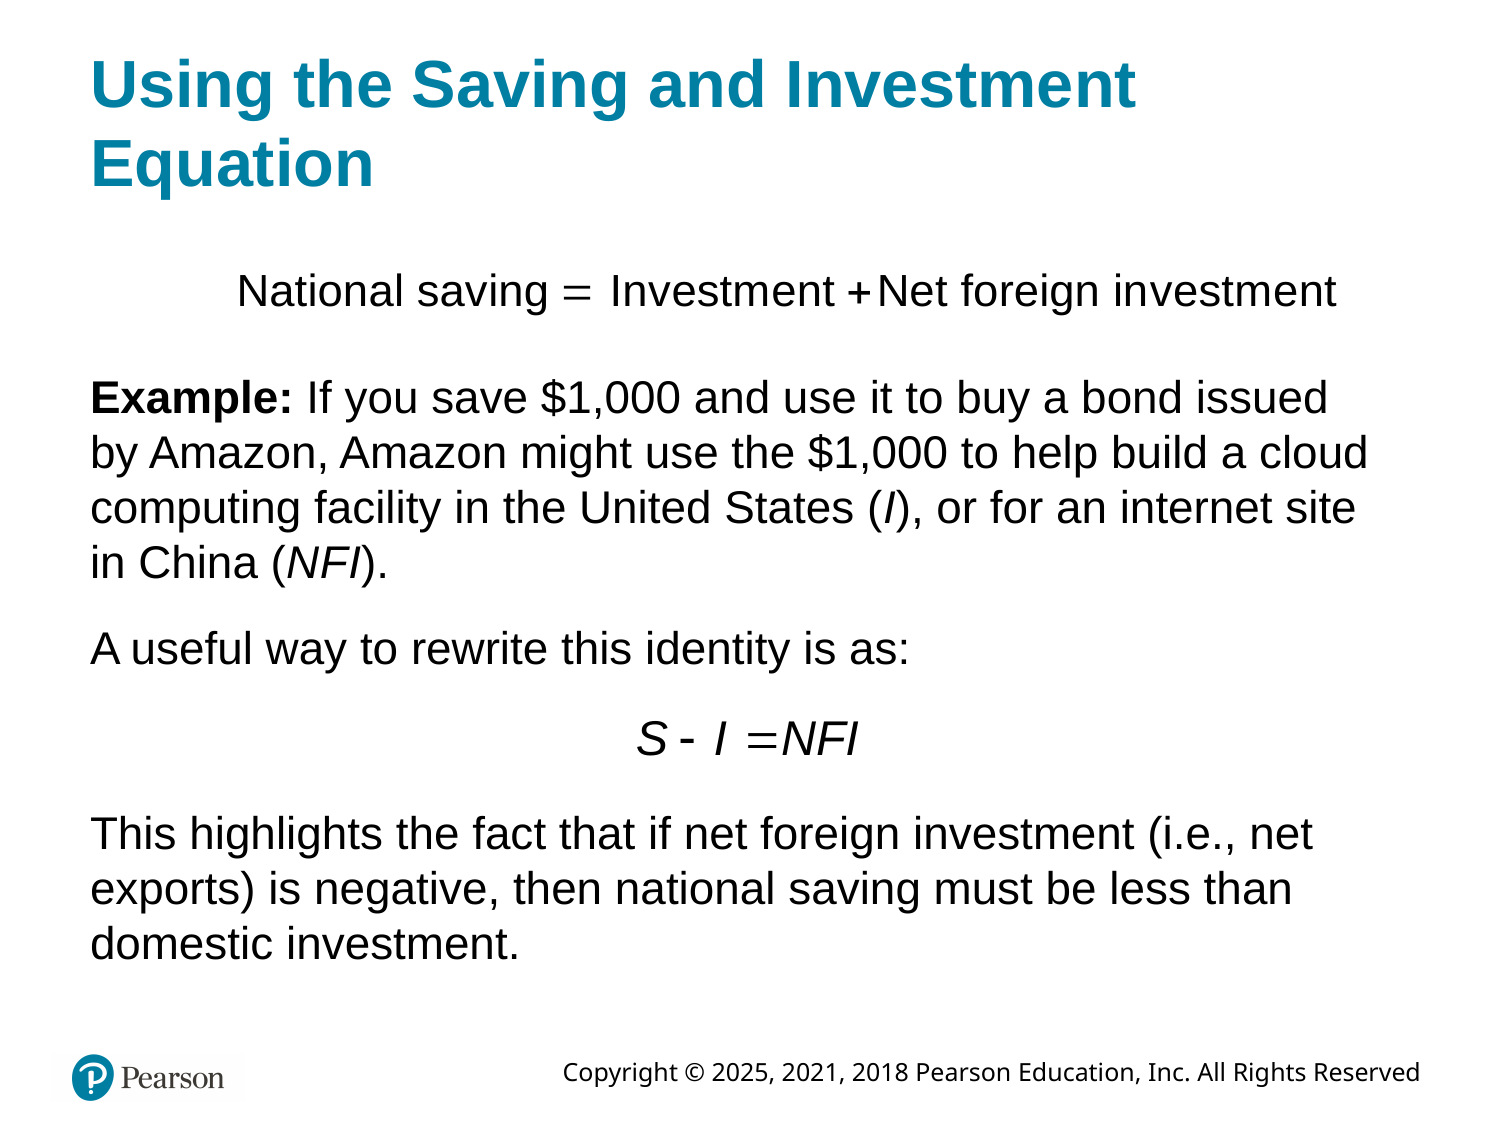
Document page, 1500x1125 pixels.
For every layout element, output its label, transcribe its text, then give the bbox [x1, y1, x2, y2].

list This highlights the fact that if net foreign investment (i.e., net exports) is negative, then national saving must be less than domestic investment. [75, 788, 1425, 982]
picture [51, 1053, 245, 1102]
title Using the Saving and Investment Equation [75, 35, 1425, 216]
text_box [236, 268, 1341, 322]
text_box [634, 714, 866, 763]
list Example: If you save $1,000 and use it to buy a bond issued by Amazon, Amazon might use the $1,000 to help build a cloud computing facility in the United States (I), or for an internet site in China (N F I). A useful way to rewrite this identity is as: [75, 352, 1400, 693]
